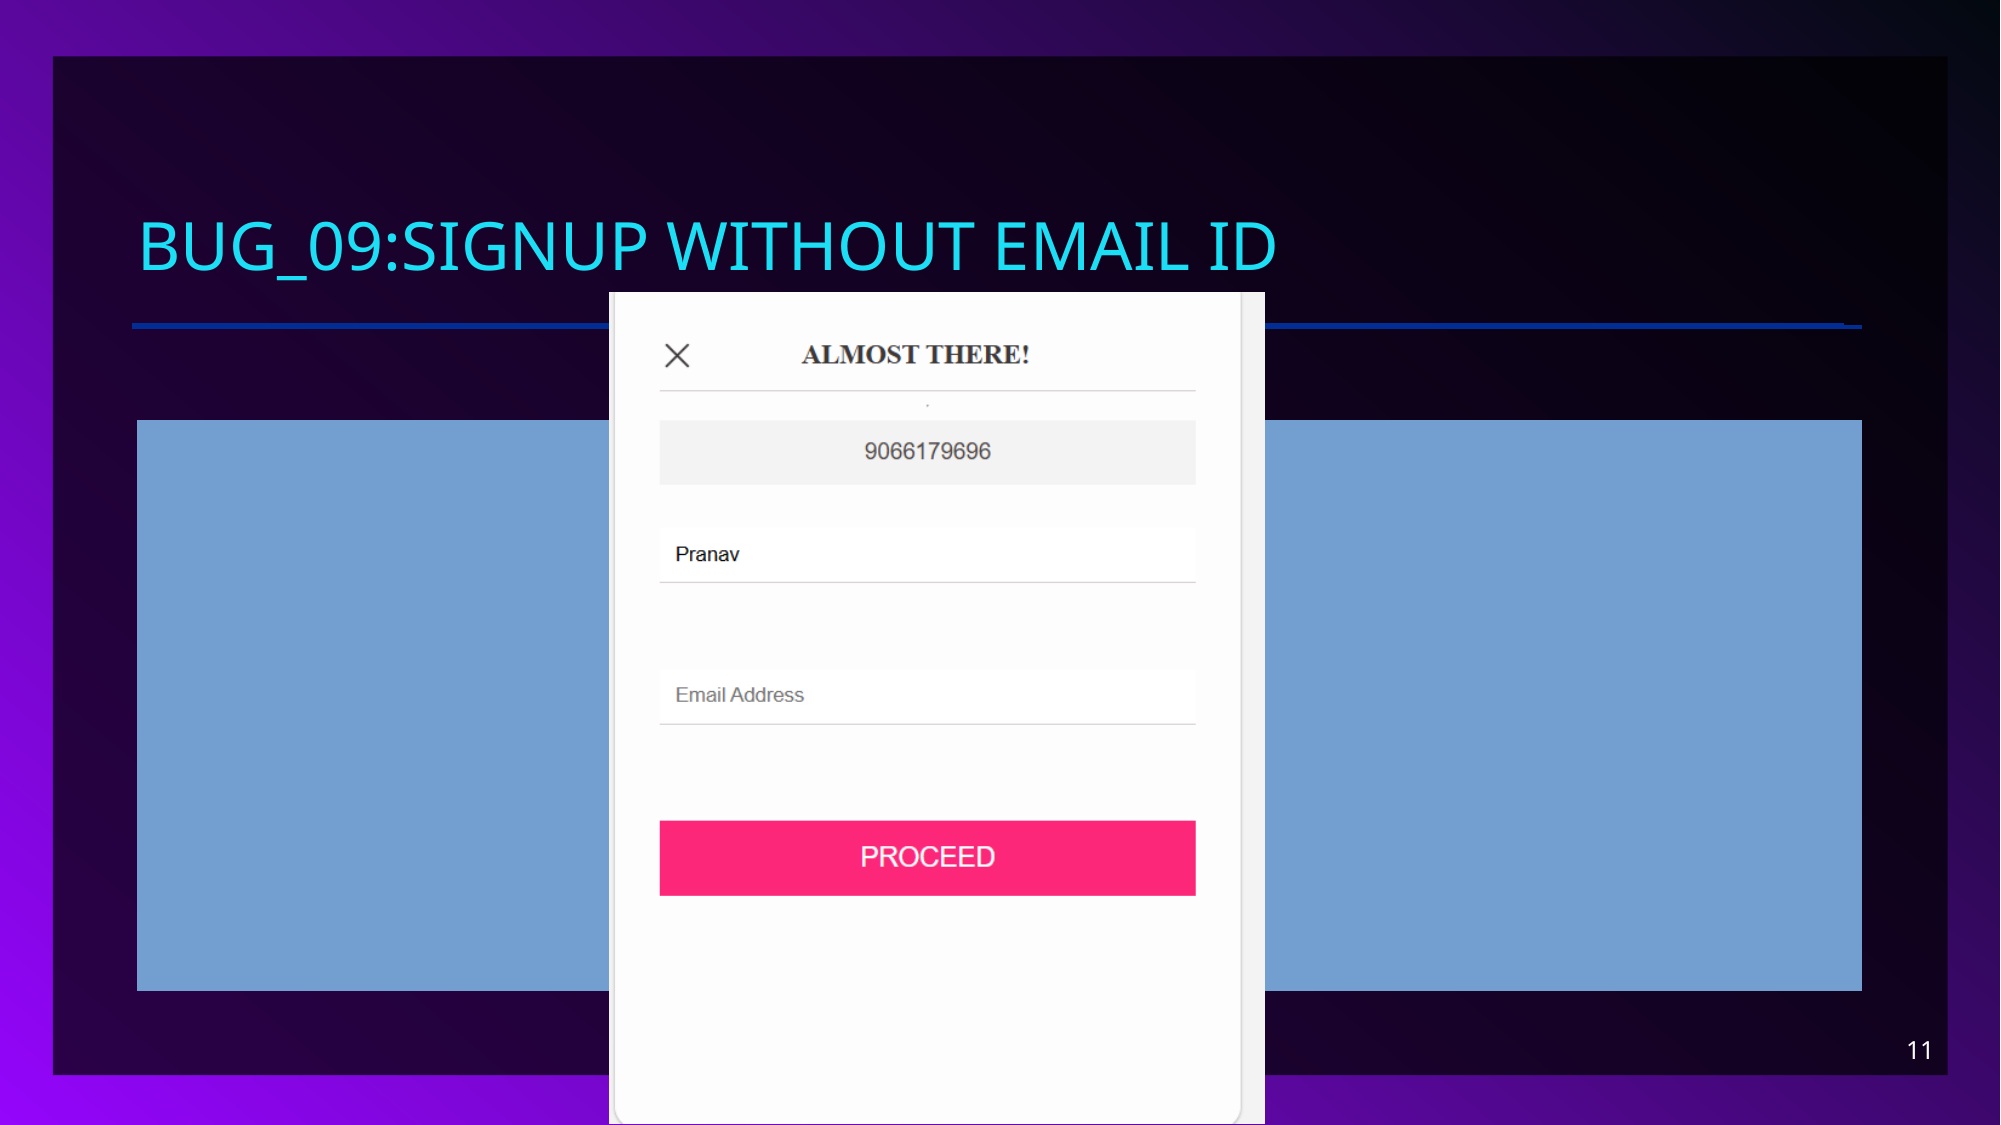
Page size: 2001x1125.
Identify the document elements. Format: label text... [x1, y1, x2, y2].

title Bug_09:Signup without email id [137, 105, 1862, 293]
picture [609, 292, 1265, 1124]
slide_number 11 [1499, 1021, 1950, 1082]
